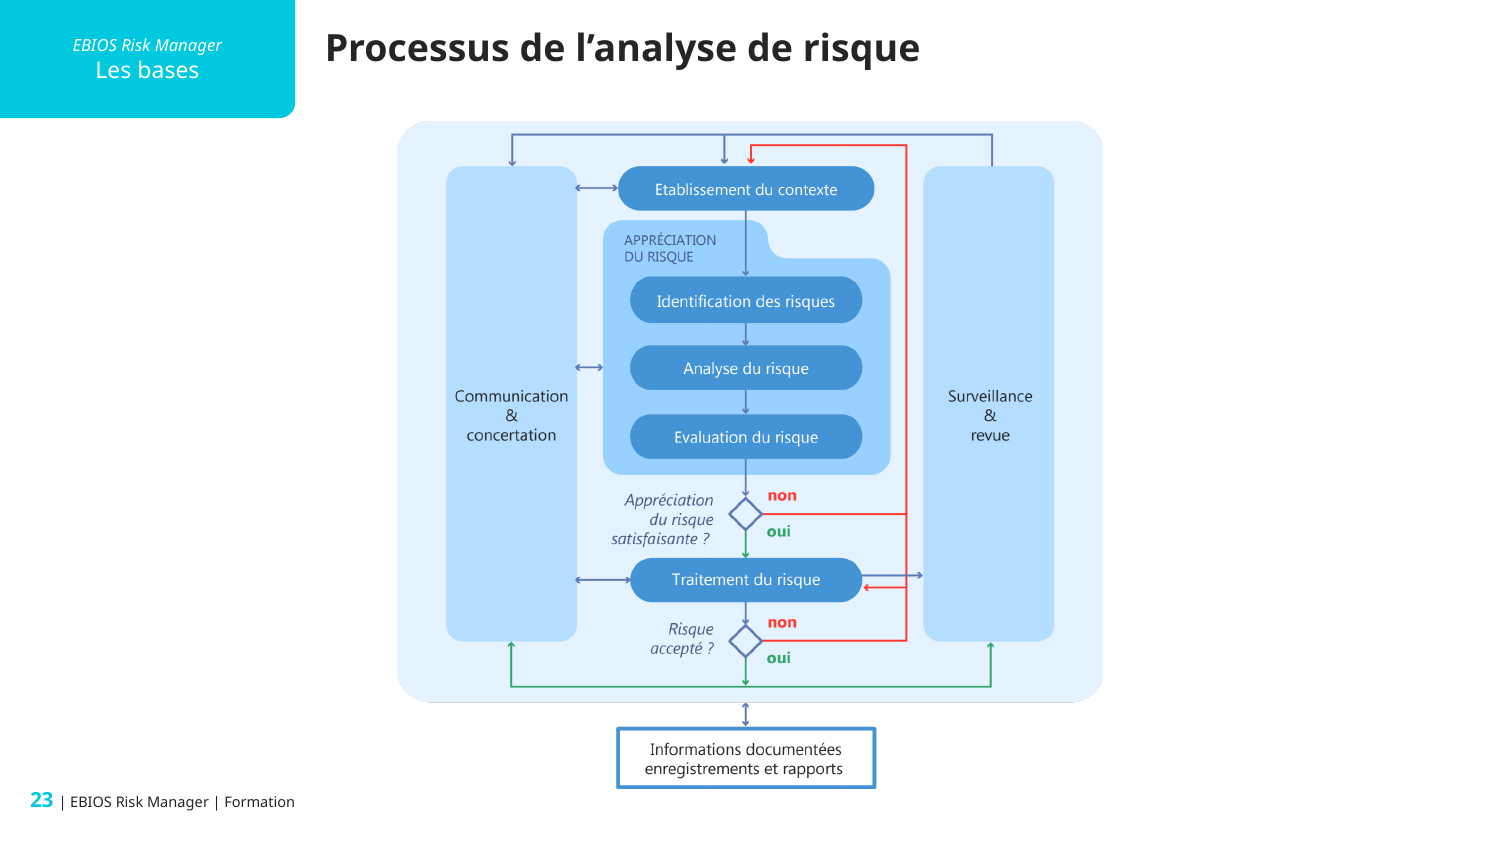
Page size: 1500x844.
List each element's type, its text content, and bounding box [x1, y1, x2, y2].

text_box Processus de l’analyse de risque [324, 23, 1435, 69]
picture [397, 121, 1103, 789]
